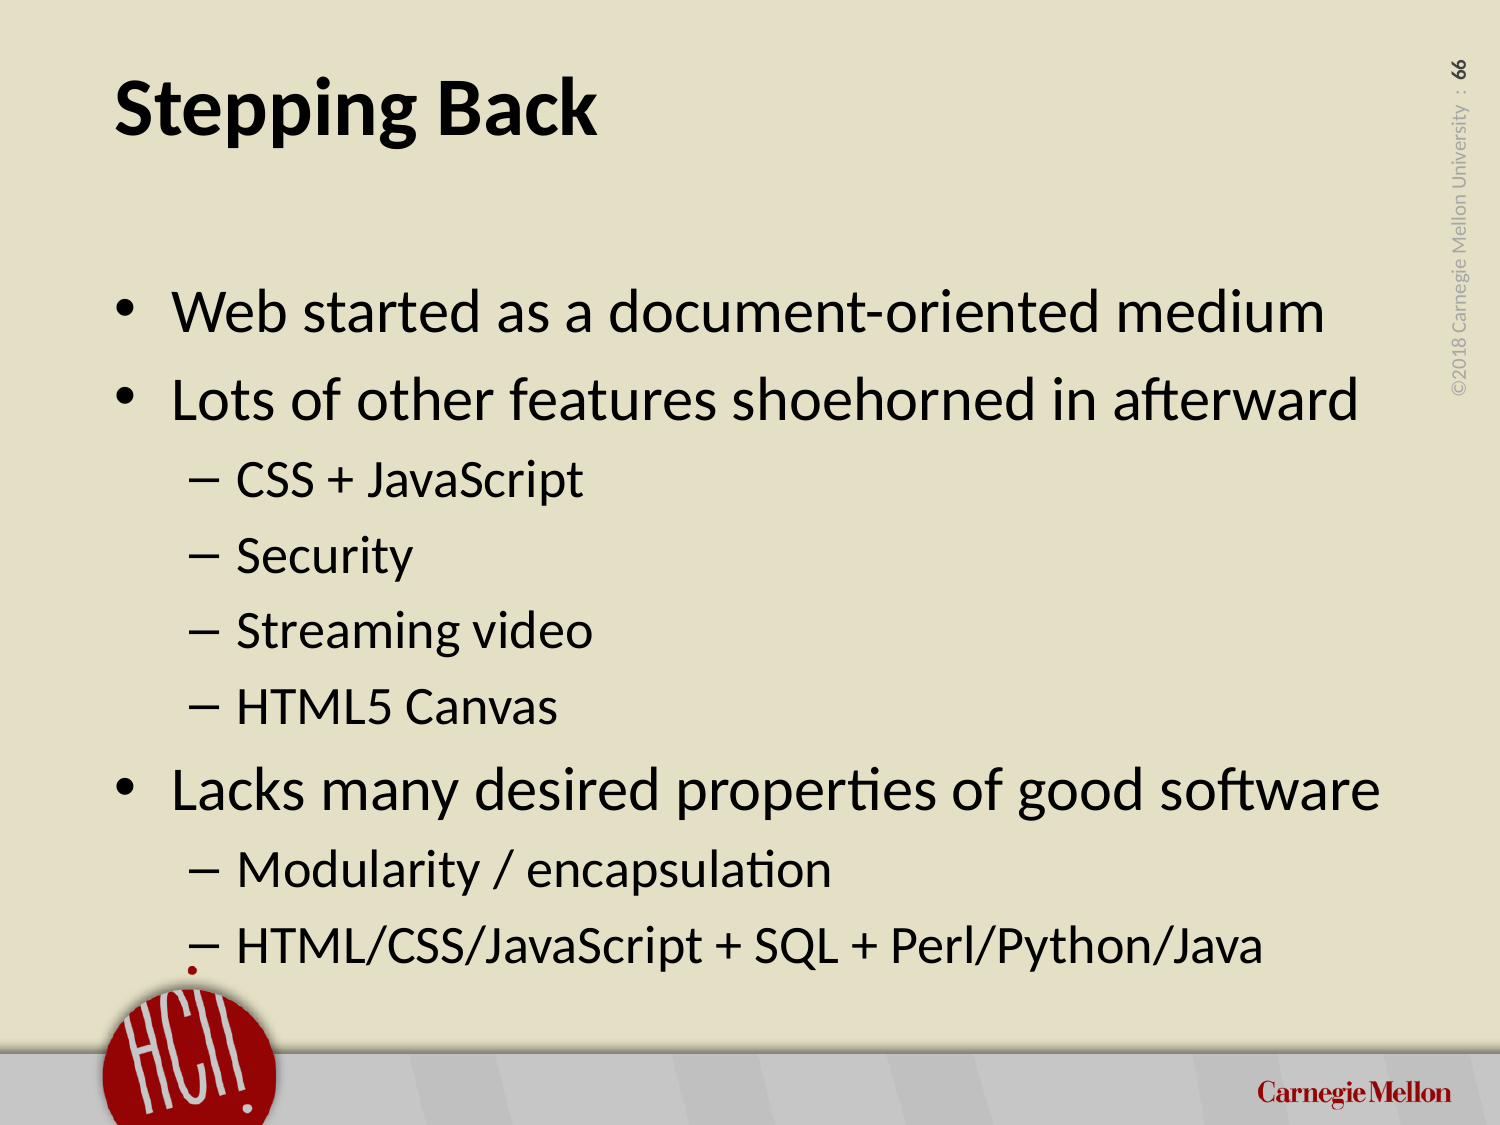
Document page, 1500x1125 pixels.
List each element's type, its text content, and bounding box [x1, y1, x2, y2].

list Web started as a document-oriented medium Lots of other features shoehorned in afterward CSS + JavaScript Security Streaming video HTML5 Canvas Lacks many desired properties of good software Modularity / encapsulation HTML/CSS/JavaScript + SQL + Perl/Python/Java [99, 262, 1425, 1005]
picture [0, 0, 1500, 1125]
title Stepping Back [99, 45, 1425, 233]
